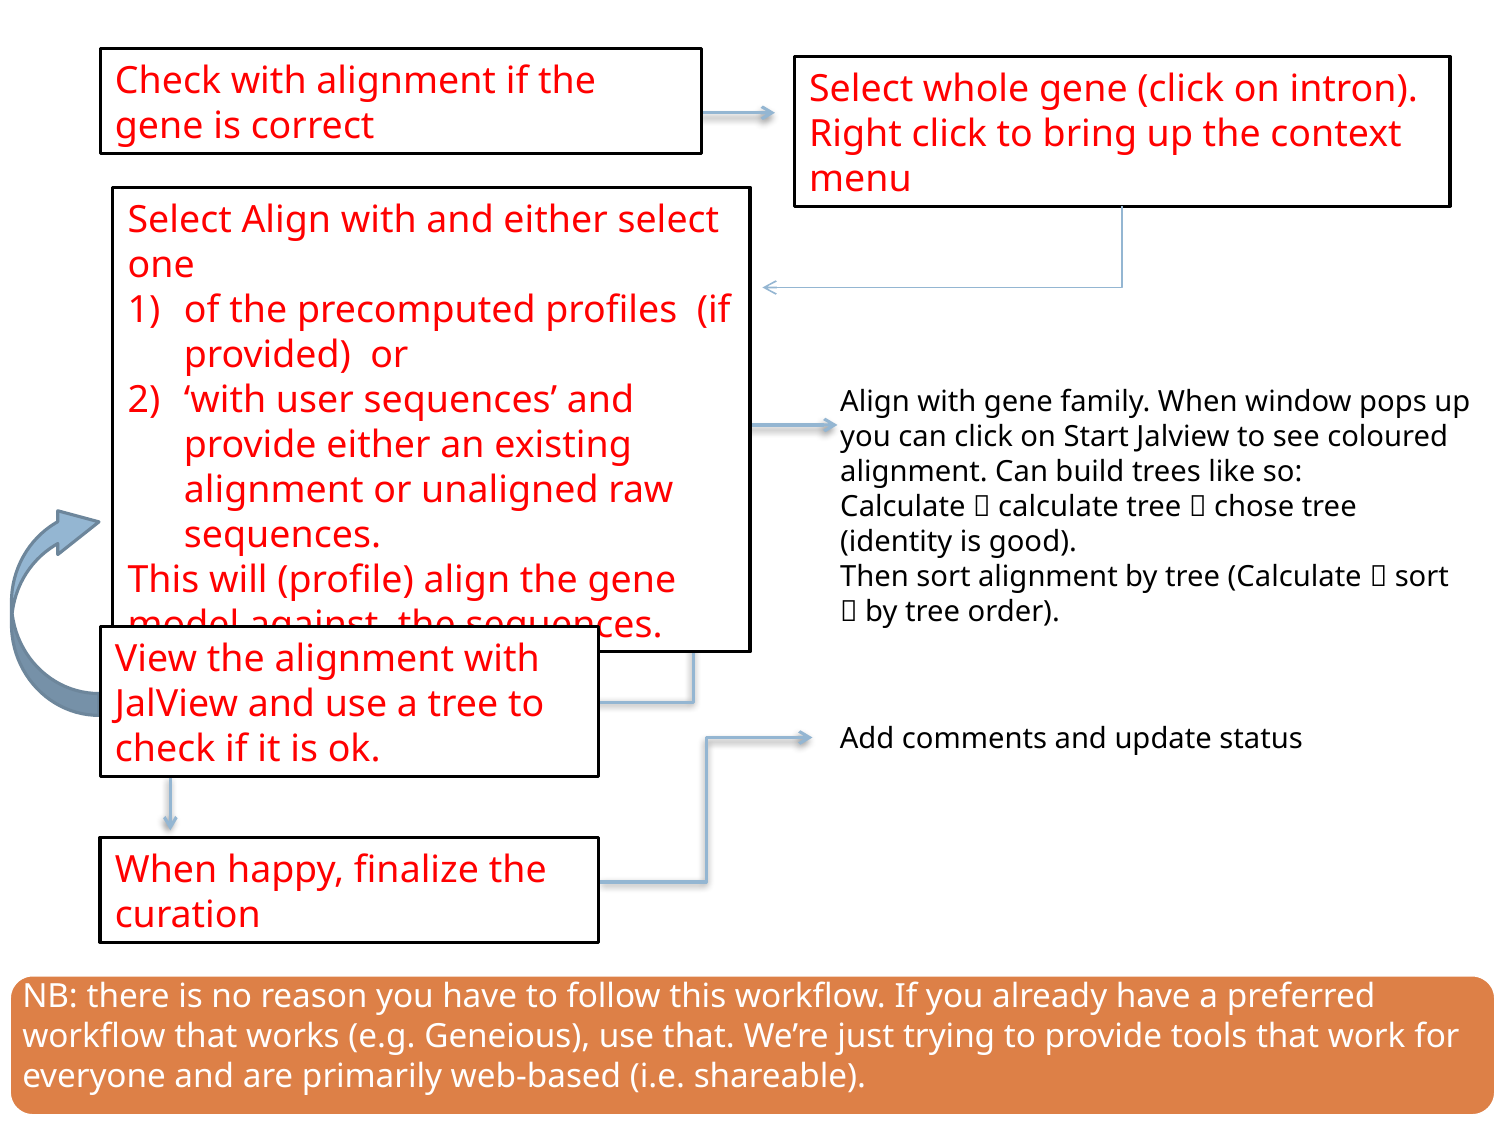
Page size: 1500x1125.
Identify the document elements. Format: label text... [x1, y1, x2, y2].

text_box View the alignment with JalView and use a tree to check if it is ok. [99, 625, 600, 778]
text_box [879, 44, 1006, 406]
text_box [548, 424, 838, 703]
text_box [599, 737, 813, 883]
text_box When happy, finalize the curation [98, 836, 600, 944]
text_box Select whole gene (click on intron). Right click to bring up the context menu [793, 55, 873, 208]
text_box Align with gene family. When window pops up you can click on Start Jalview to see coloured alignment. Can build trees like so: Calculate  calculate tree  chose tree (identity is good). Then sort alignment by tree (Calculate  sort  by tree order). [825, 374, 1488, 635]
text_box Check with alignment if the gene is correct [99, 47, 703, 155]
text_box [112, 186, 751, 567]
text_box Add comments and update status [824, 711, 1487, 762]
text_box [9, 509, 101, 717]
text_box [9, 974, 1496, 1116]
text_box Select whole gene (click on intron). Right click to bring up the context menu [1010, 55, 1452, 208]
